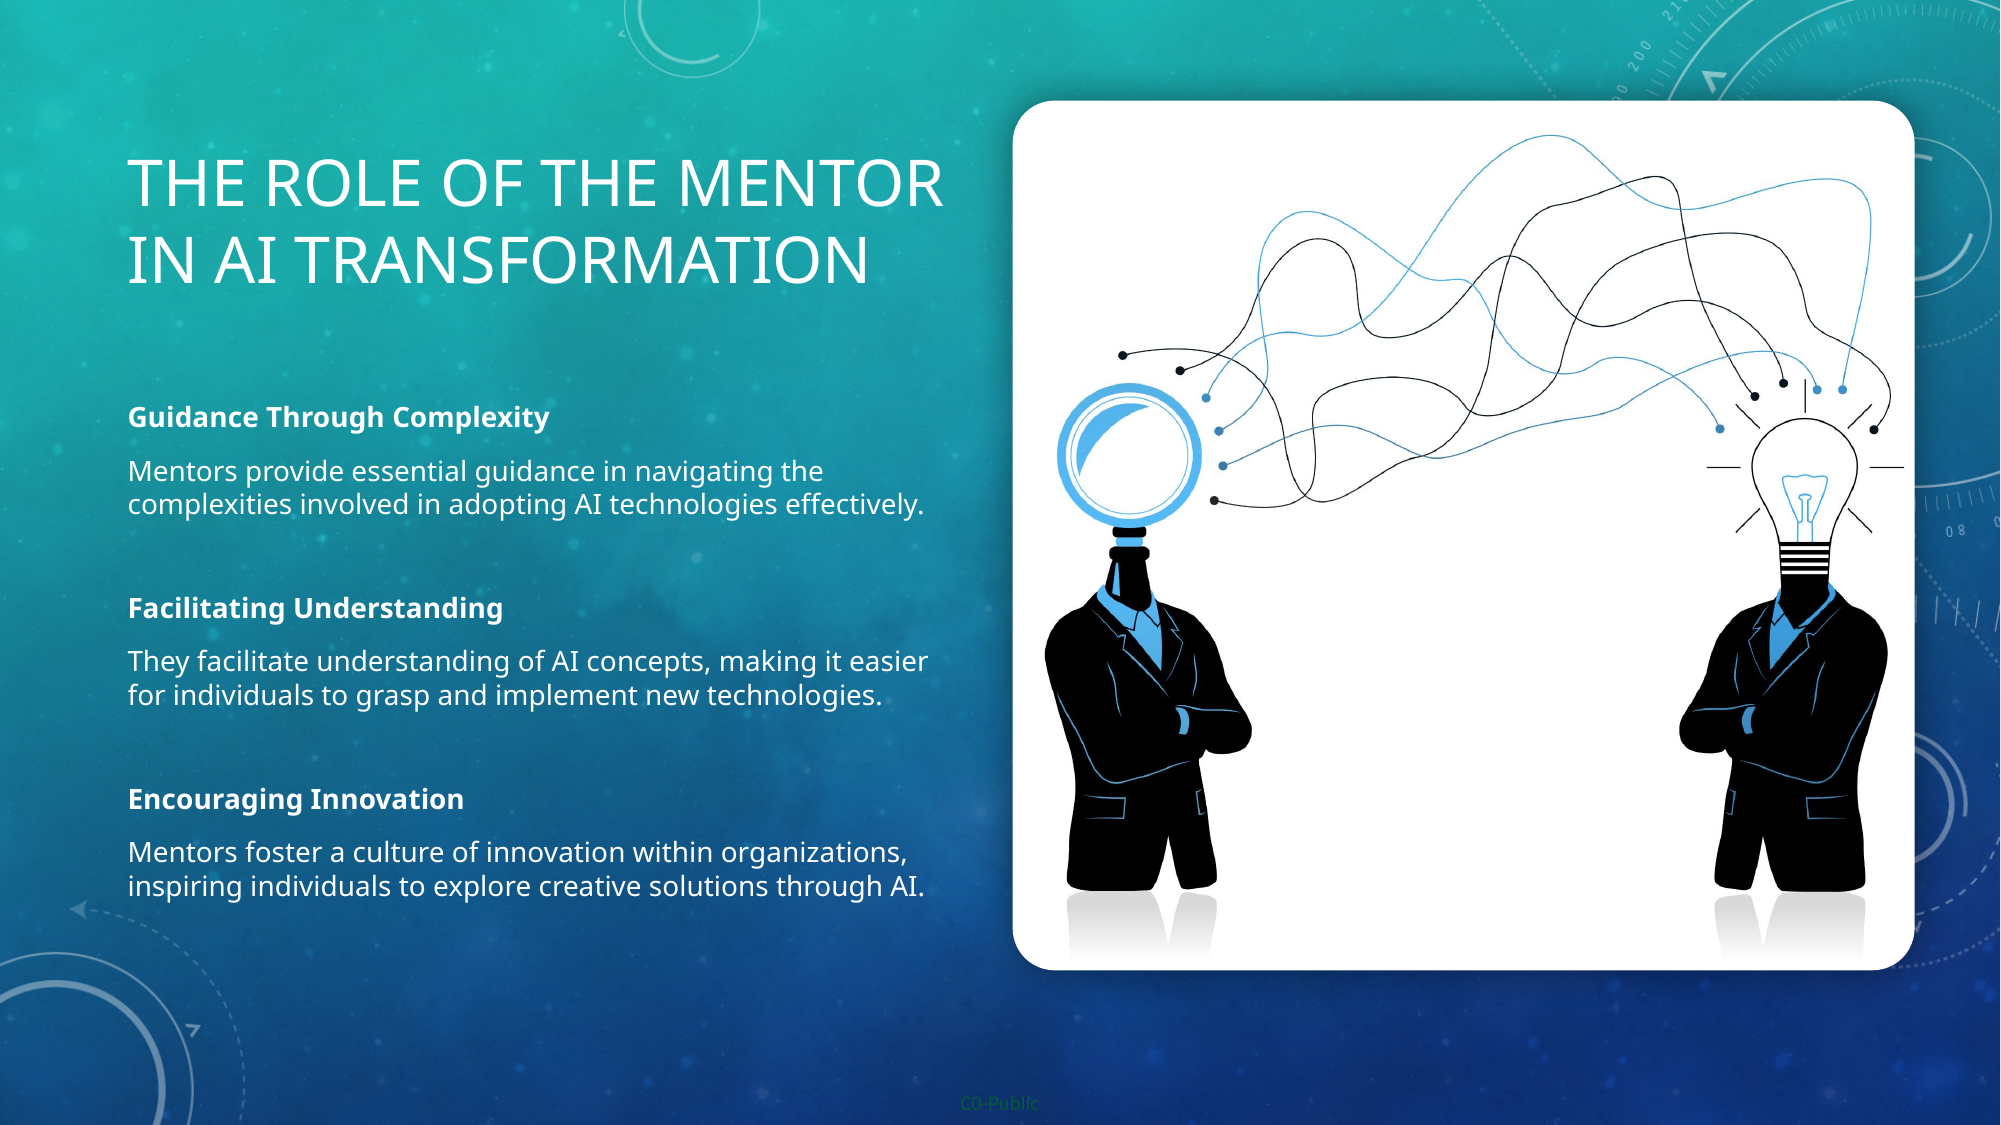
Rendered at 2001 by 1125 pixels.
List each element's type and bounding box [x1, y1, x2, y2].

picture [0, 0, 2001, 1125]
list [1016, 104, 1911, 967]
